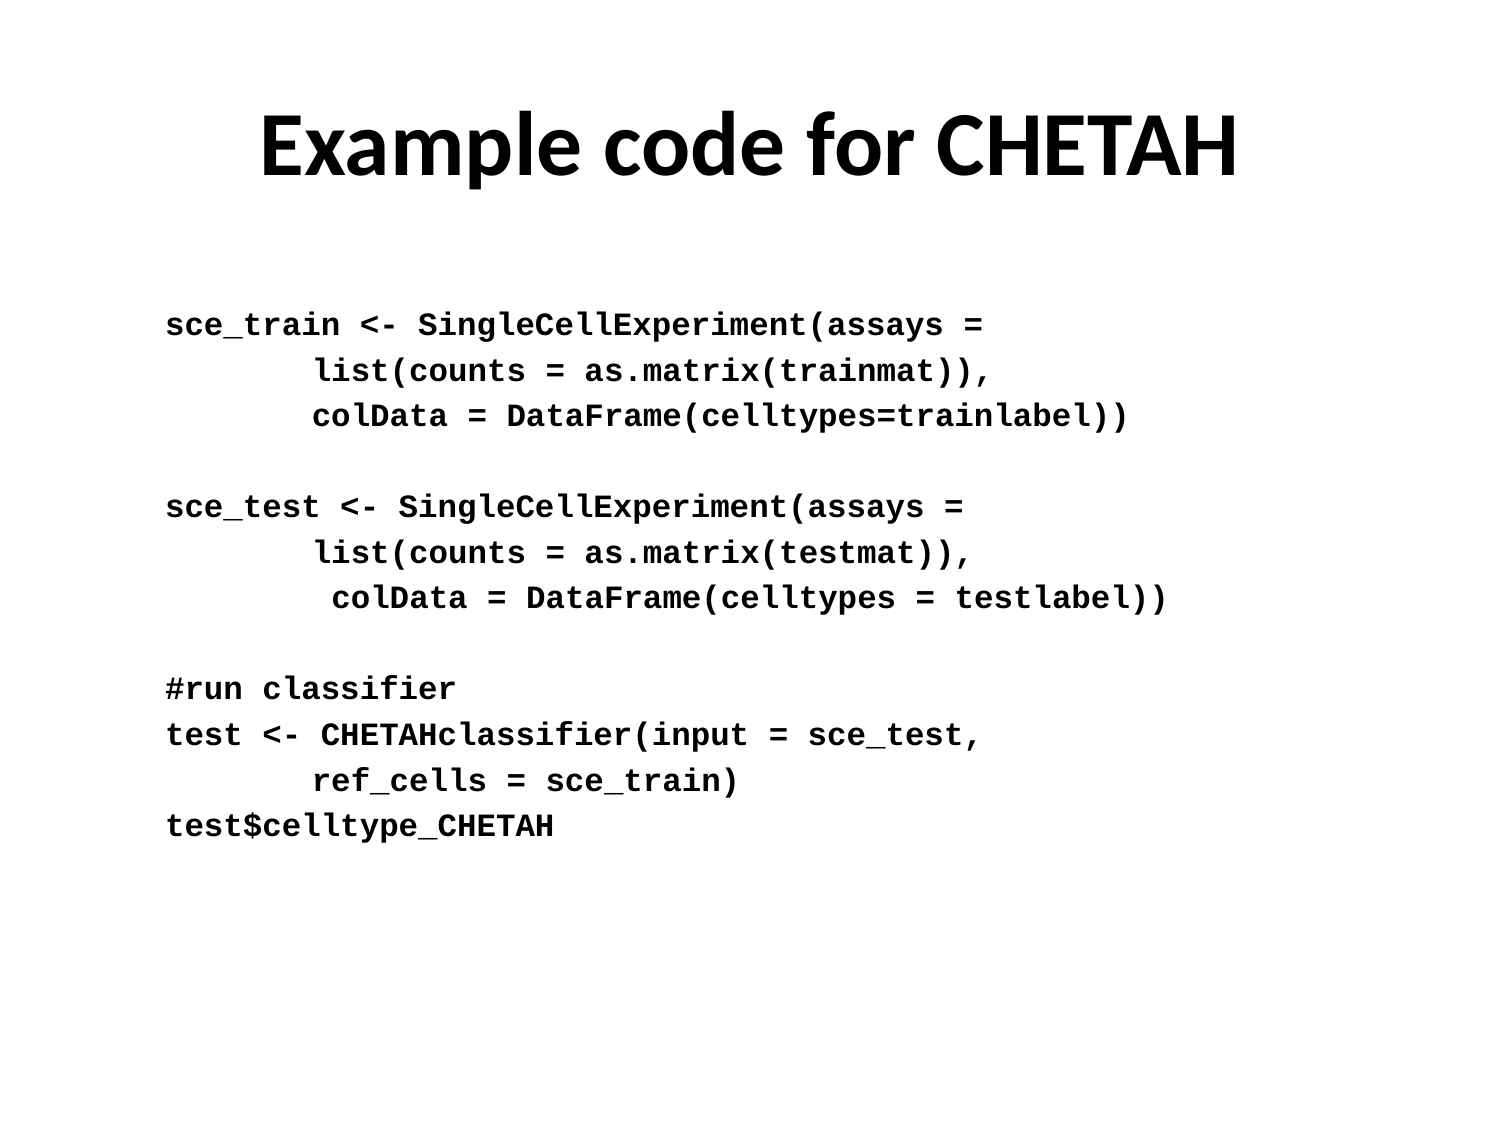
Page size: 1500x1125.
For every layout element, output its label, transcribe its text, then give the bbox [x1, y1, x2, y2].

text_box sce_train <- SingleCellExperiment(assays = list(counts = as.matrix(trainmat)), colData = DataFrame(celltypes=trainlabel)) sce_test <- SingleCellExperiment(assays = list(counts = as.matrix(testmat)), colData = DataFrame(celltypes = testlabel)) #run classifier test <- CHETAHclassifier(input = sce_test, ref_cells = sce_train) test$celltype_CHETAH [149, 295, 1425, 890]
title Example code for CHETAH [75, 45, 1425, 233]
